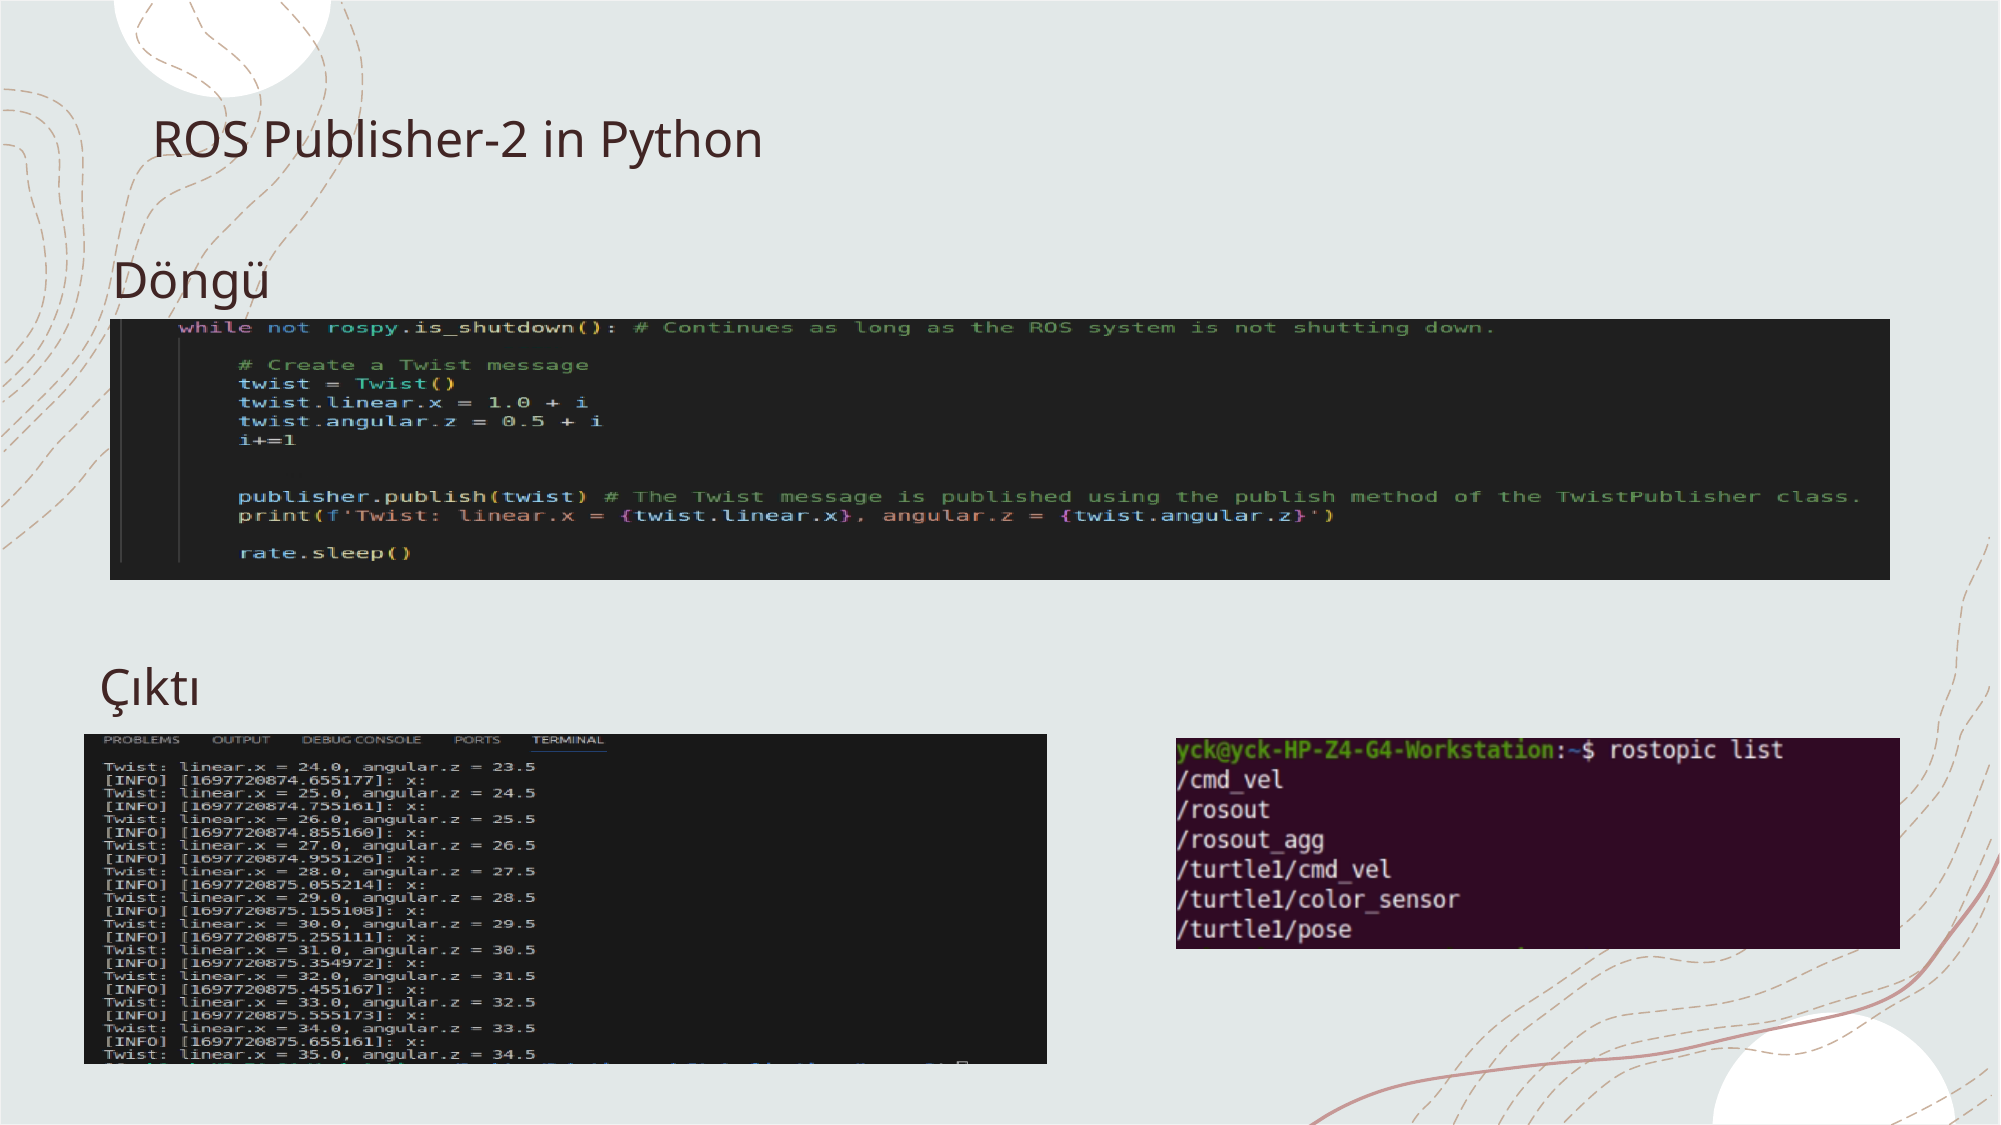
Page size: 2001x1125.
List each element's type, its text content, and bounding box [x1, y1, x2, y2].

text_box Döngü [97, 225, 1823, 332]
picture [110, 319, 1890, 580]
title ROS Publisher-2 in Python [137, 84, 1863, 191]
text_box Çıktı [84, 632, 1810, 739]
picture [1176, 738, 1900, 949]
picture [84, 734, 1047, 1064]
